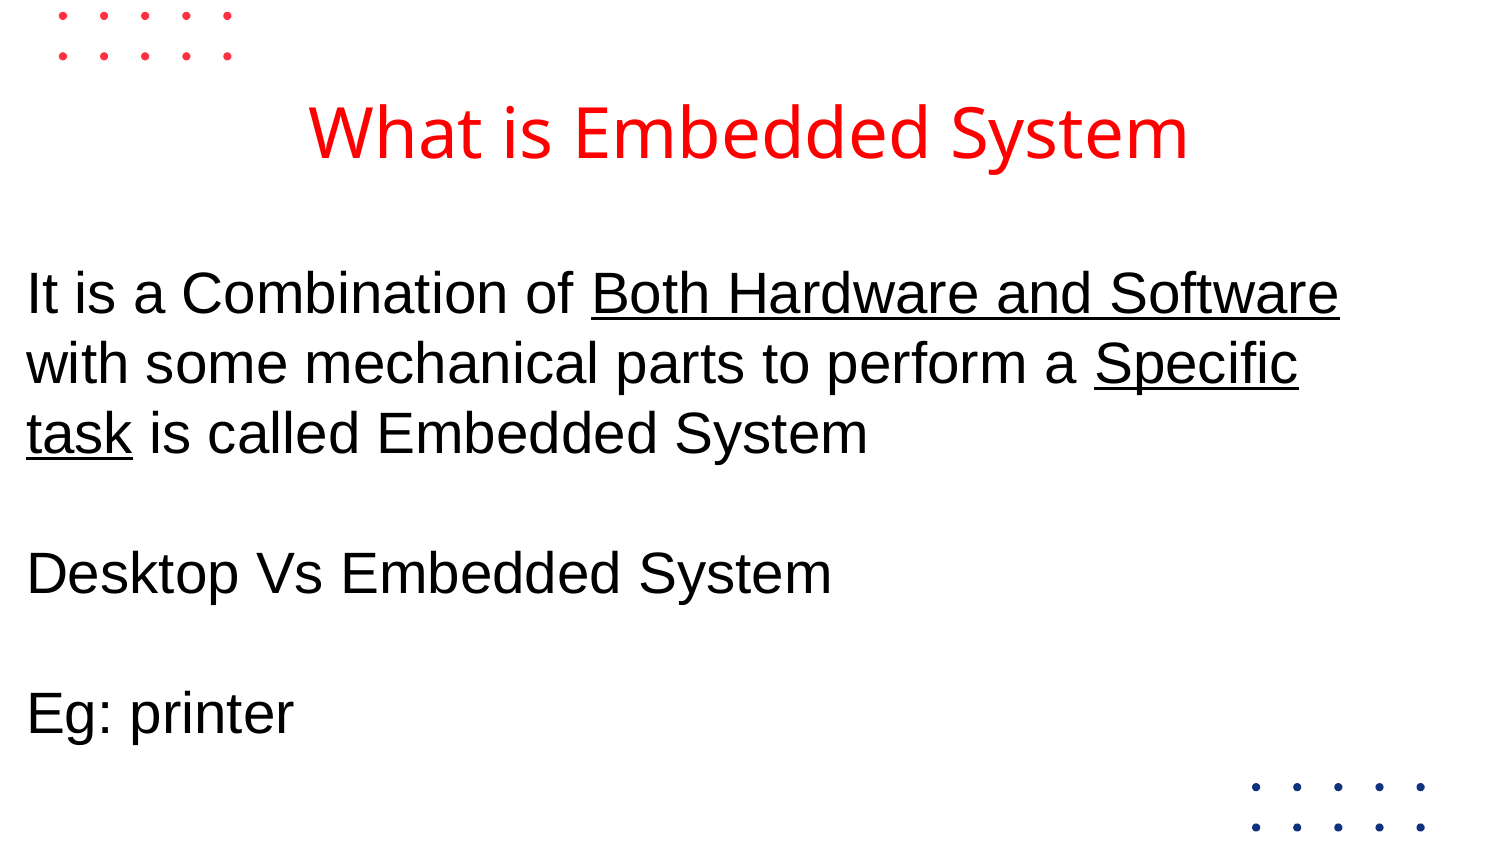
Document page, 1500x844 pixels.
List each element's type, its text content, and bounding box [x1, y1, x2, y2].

text_box It is a Combination of Both Hardware and Software with some mechanical parts to perform a Specific task is called Embedded System Desktop Vs Embedded System Eg: printer [11, 177, 1409, 739]
title What is Embedded System [118, 72, 1382, 167]
